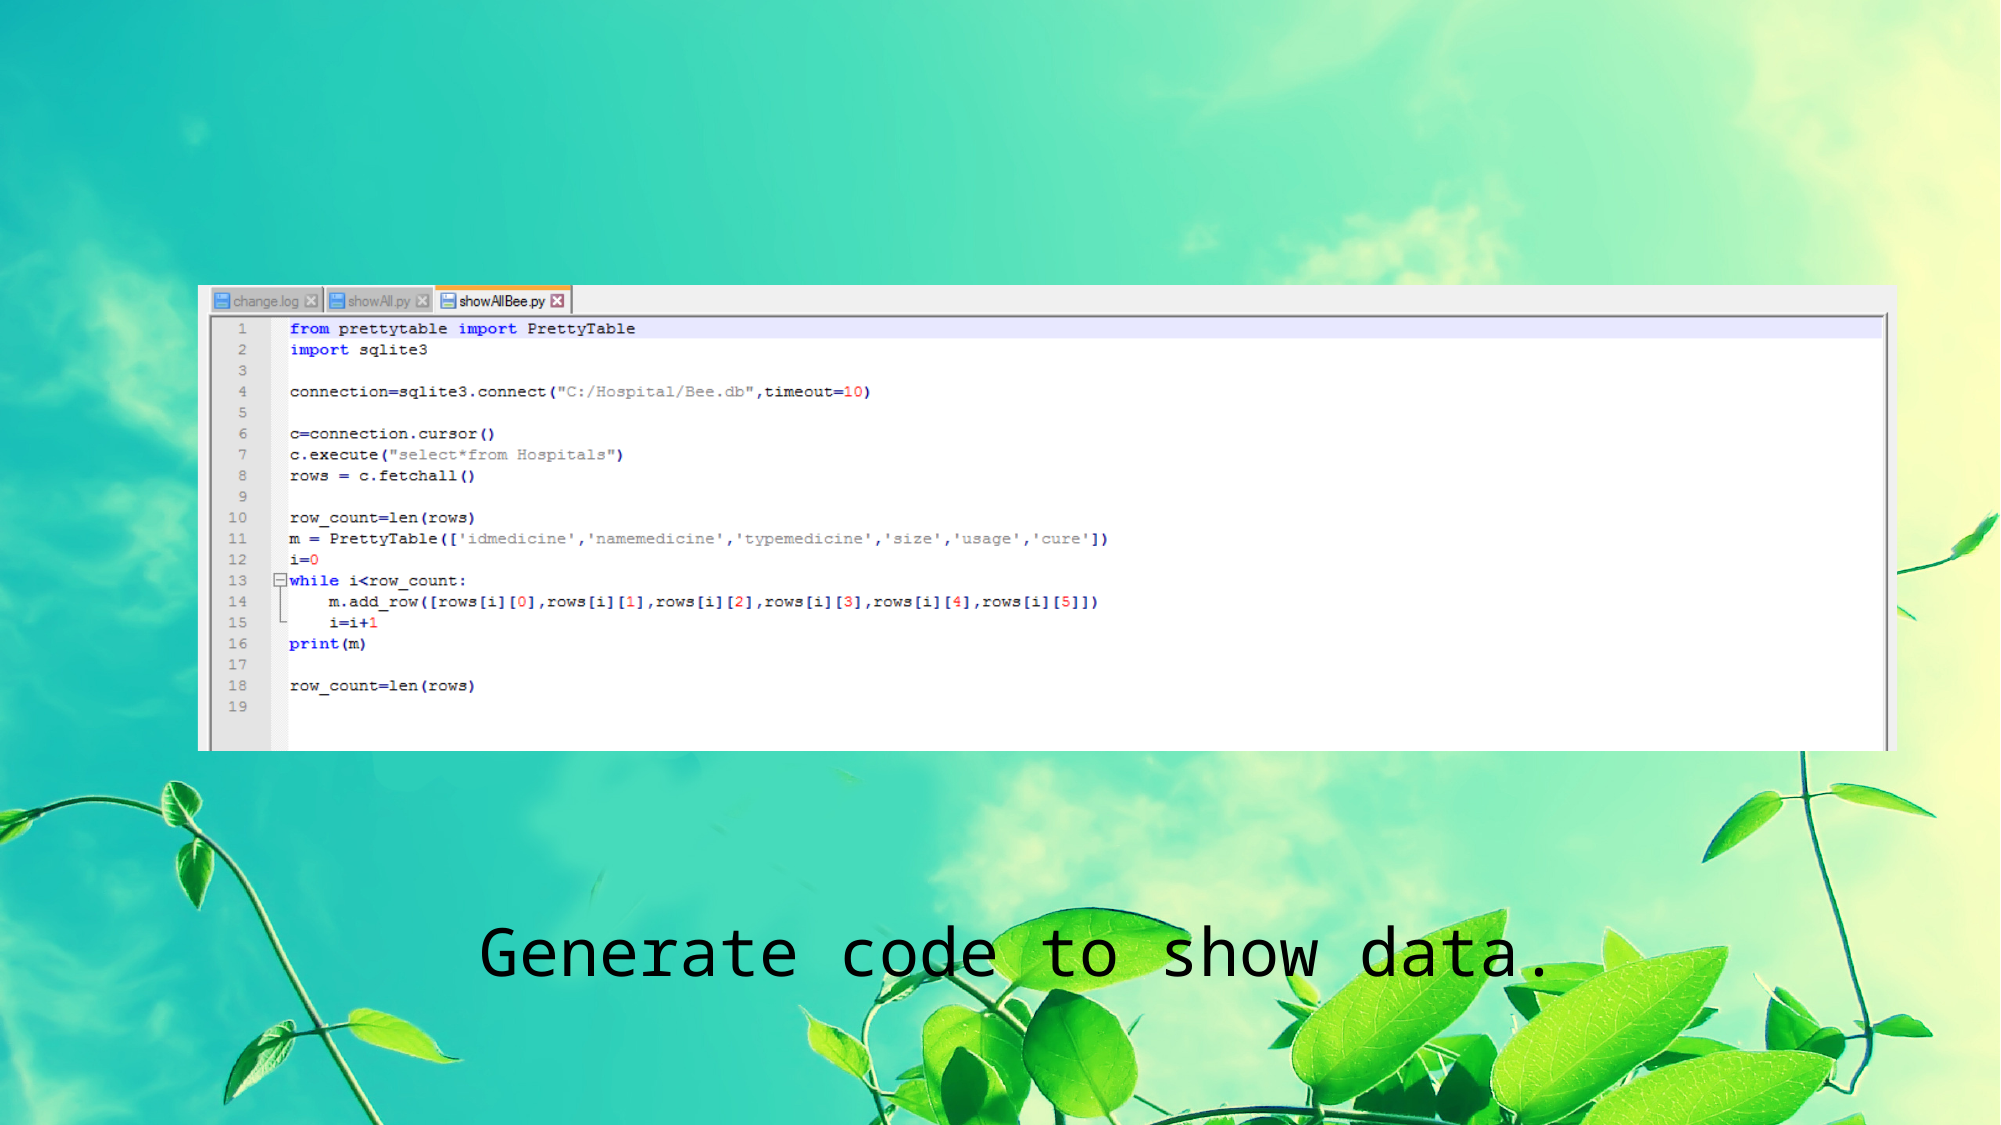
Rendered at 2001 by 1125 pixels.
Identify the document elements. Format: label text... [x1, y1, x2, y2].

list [197, 285, 1898, 751]
title Generate code to show data. [157, 845, 1883, 1064]
picture [0, 0, 2001, 1125]
